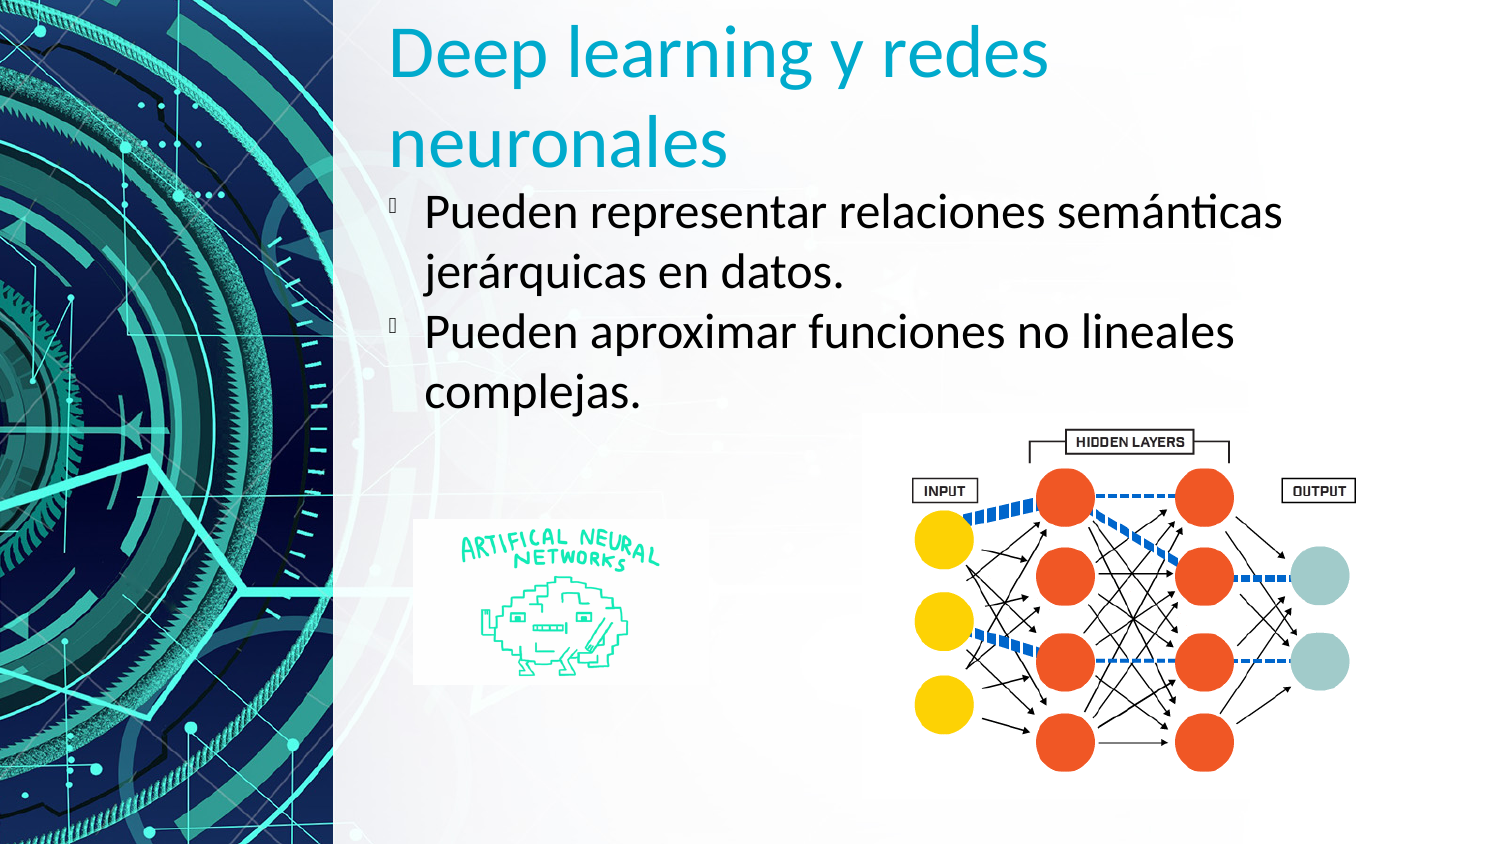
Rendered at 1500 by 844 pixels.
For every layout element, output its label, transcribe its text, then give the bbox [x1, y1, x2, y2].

text_box Pueden representar relaciones semánticas jerárquicas en datos. Pueden aproximar funciones no lineales complejas. [374, 171, 1376, 773]
text_box Deep learning y redes neuronales [374, 46, 1376, 140]
picture [0, 0, 1500, 844]
